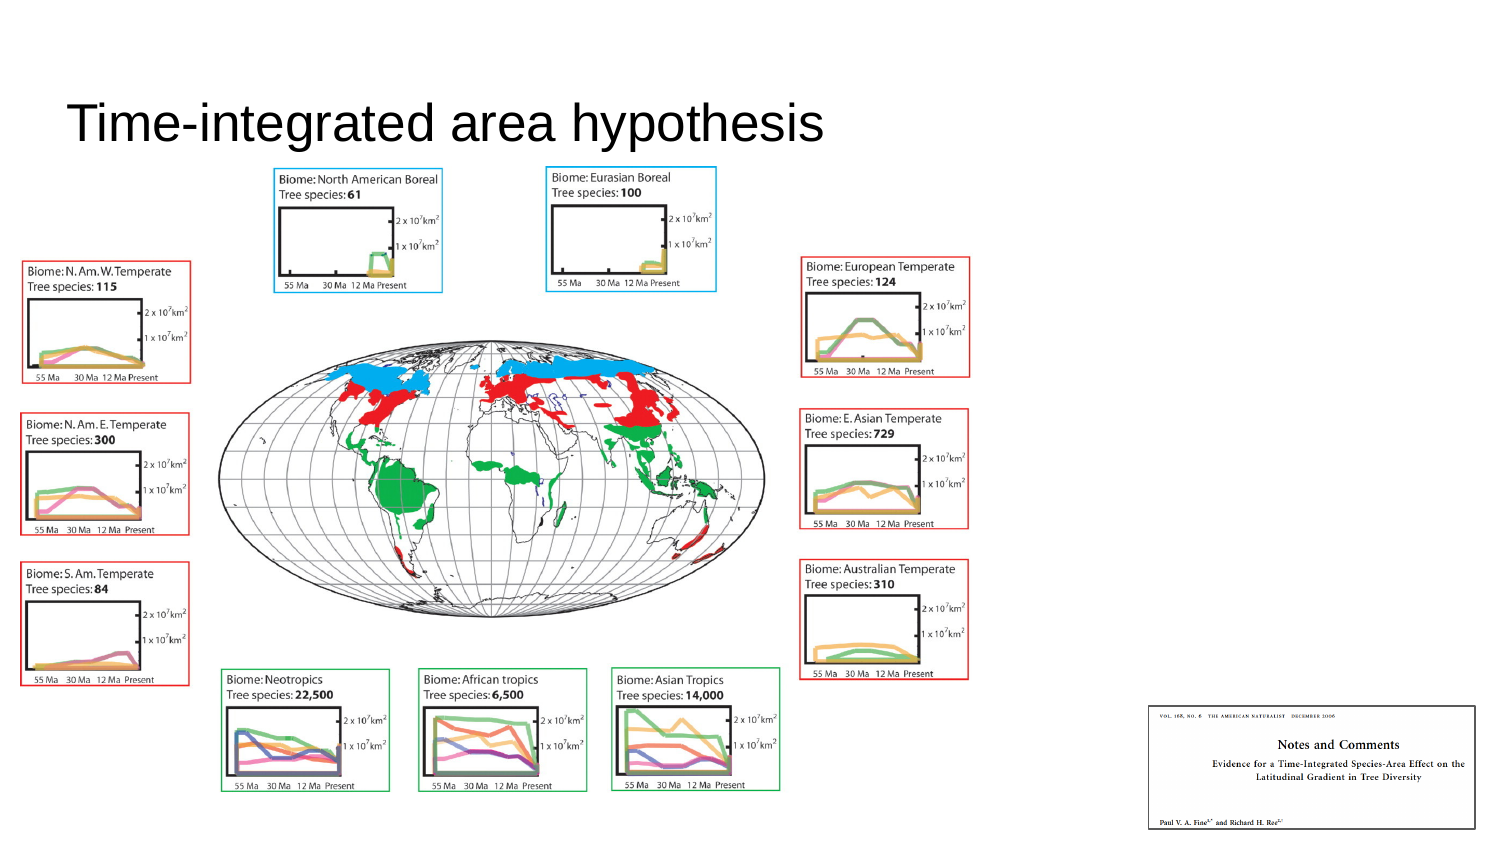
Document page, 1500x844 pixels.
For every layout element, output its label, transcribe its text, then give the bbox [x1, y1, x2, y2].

picture [1148, 706, 1475, 829]
title Time-integrated area hypothesis [51, 72, 1449, 167]
picture [20, 166, 973, 794]
